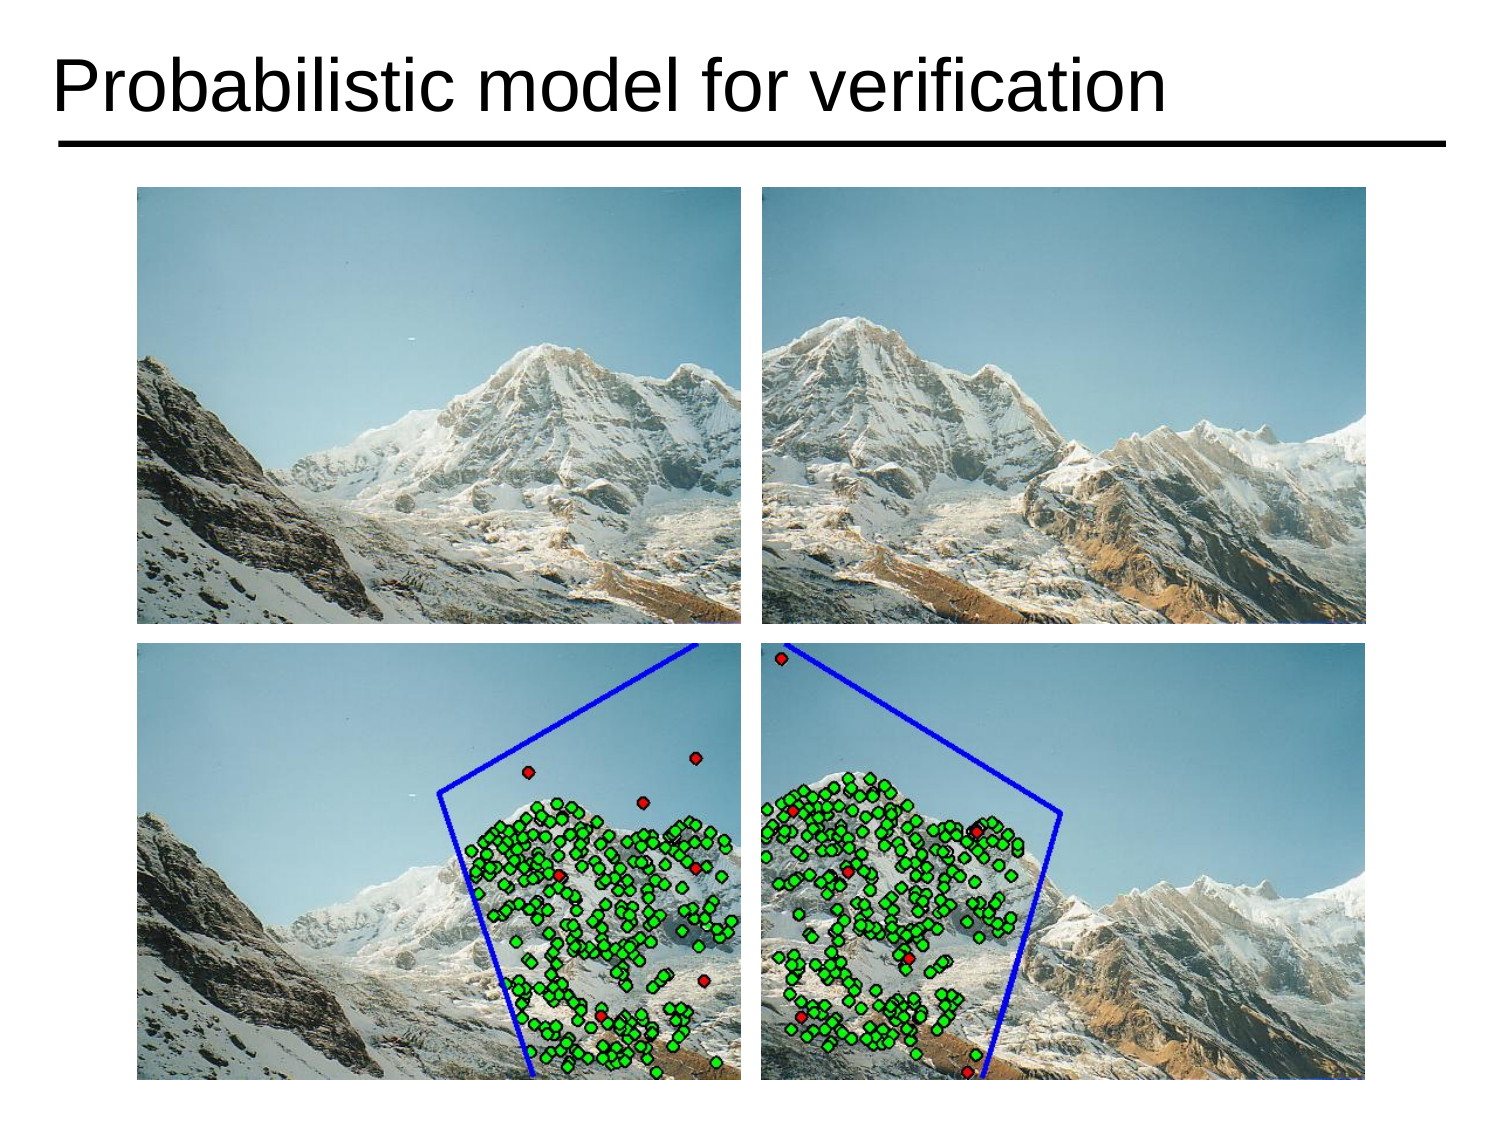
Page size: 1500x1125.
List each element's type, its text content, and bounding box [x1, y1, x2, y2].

picture [762, 187, 1366, 625]
picture [137, 187, 741, 625]
picture [137, 642, 741, 1080]
picture [761, 642, 1365, 1080]
title Probabilistic model for verification [36, 12, 1468, 151]
